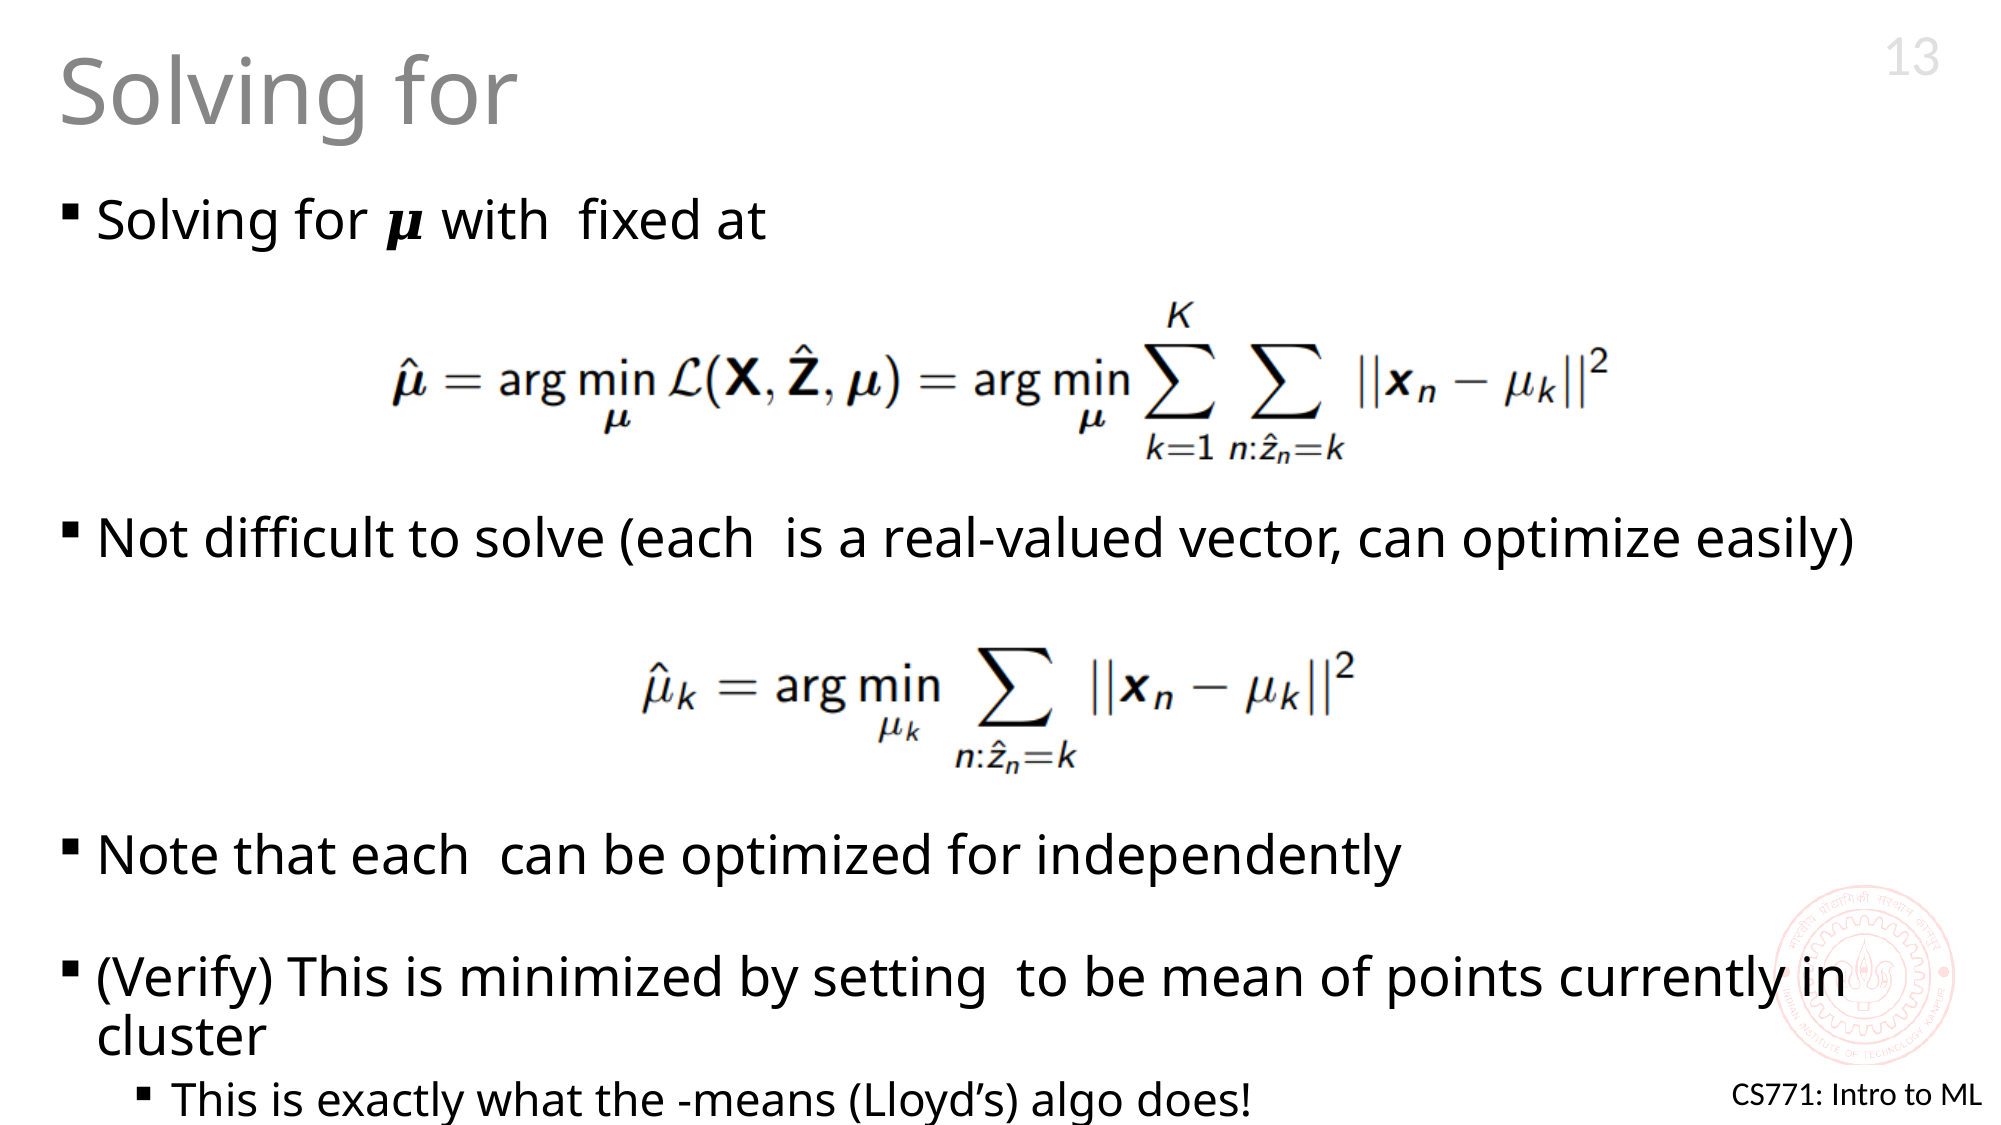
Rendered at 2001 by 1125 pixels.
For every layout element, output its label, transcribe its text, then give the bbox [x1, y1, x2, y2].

slide_number 13 [1857, 22, 1957, 83]
picture [380, 301, 1620, 467]
picture [636, 623, 1364, 782]
